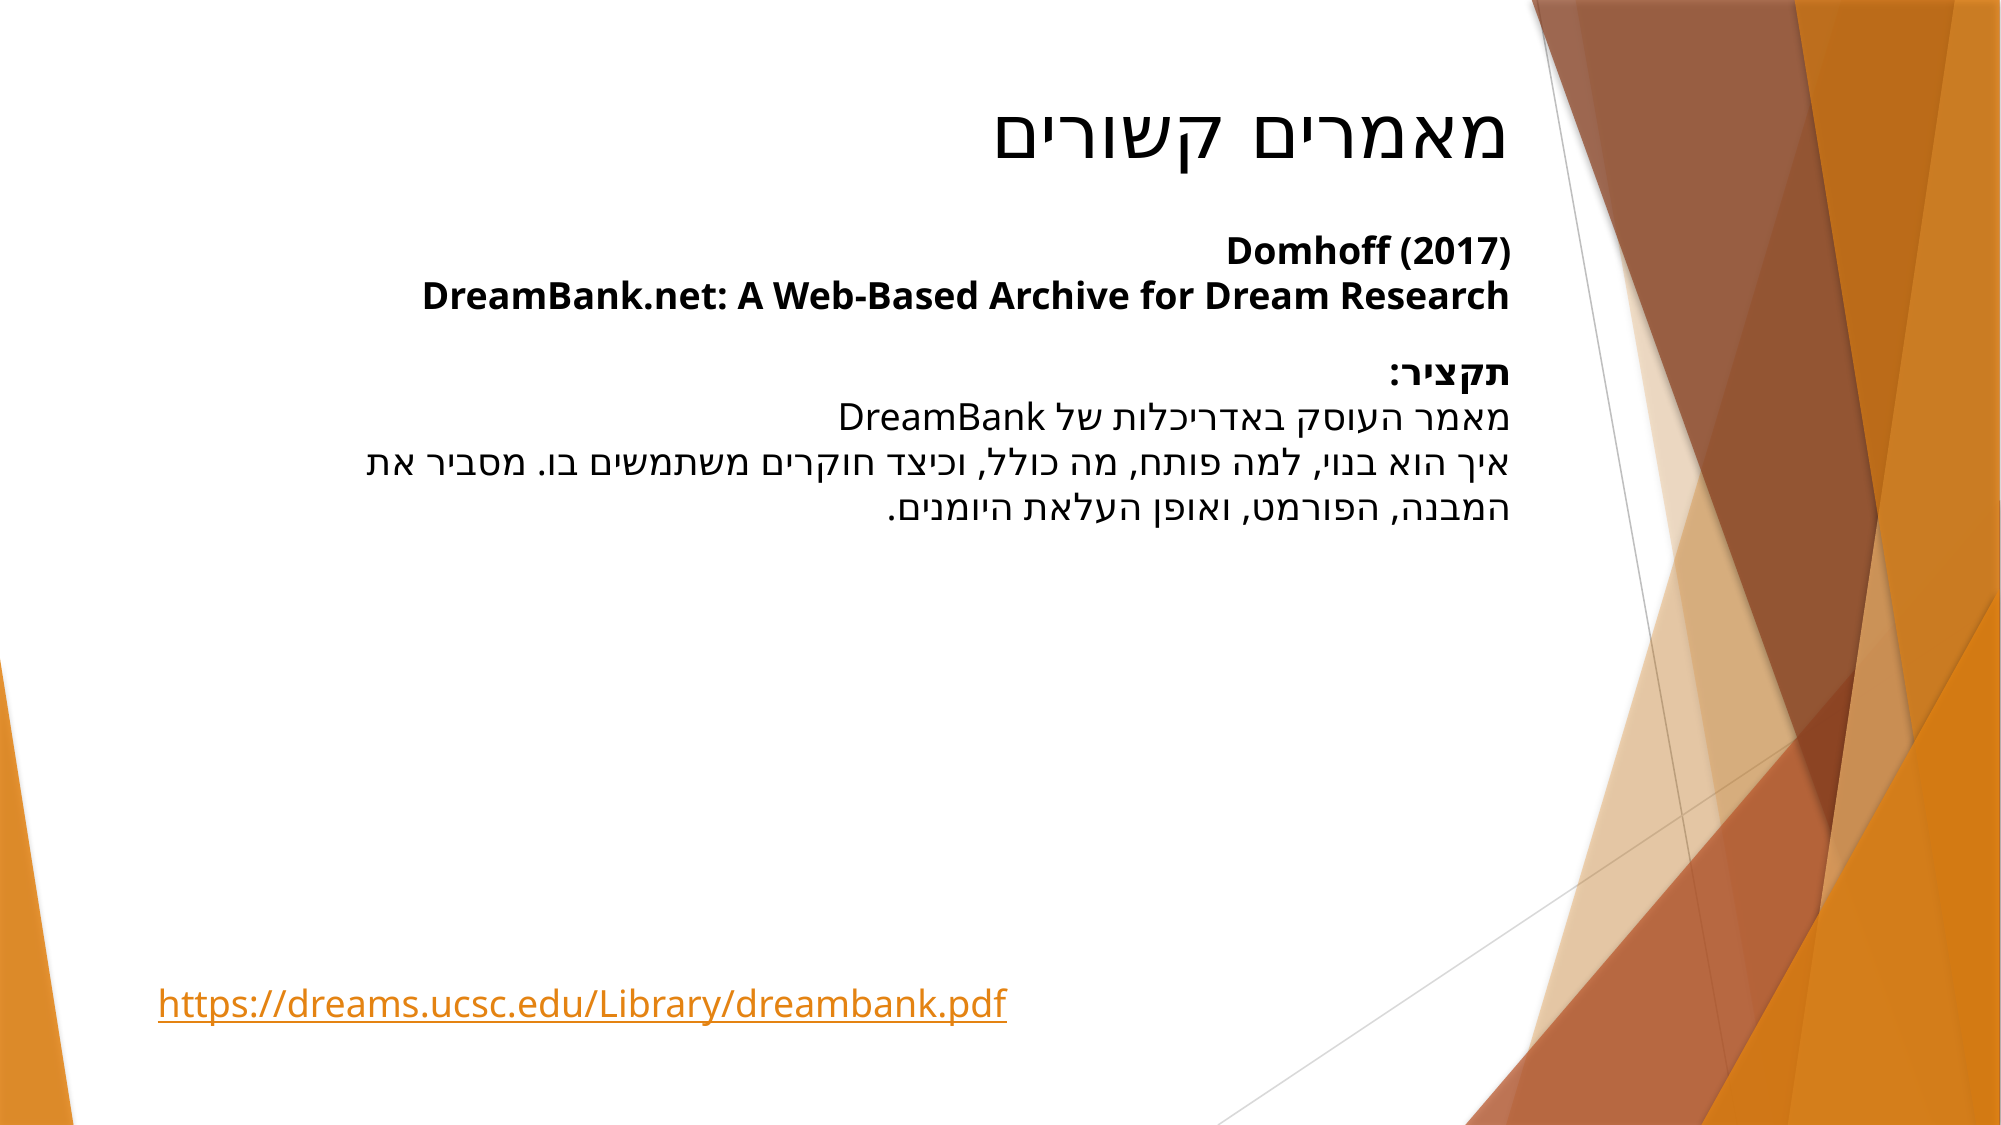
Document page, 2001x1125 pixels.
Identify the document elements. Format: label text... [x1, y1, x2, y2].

text_box https://dreams.ucsc.edu/Library/dreambank.pdf [142, 972, 1145, 1039]
text_box Domhoff (2017) DreamBank.net: A Web-Based Archive for Dream Research [271, 219, 1527, 325]
text_box תקציר: מאמר העוסק באדריכלות של DreamBank איך הוא בנוי, למה פותח, מה כולל, וכיצד חוקרים משתמשים בו. מסביר את המבנה, הפורמט, ואופן העלאת היומנים. [271, 341, 1527, 536]
text_box מאמרים קשורים [64, 76, 1527, 182]
